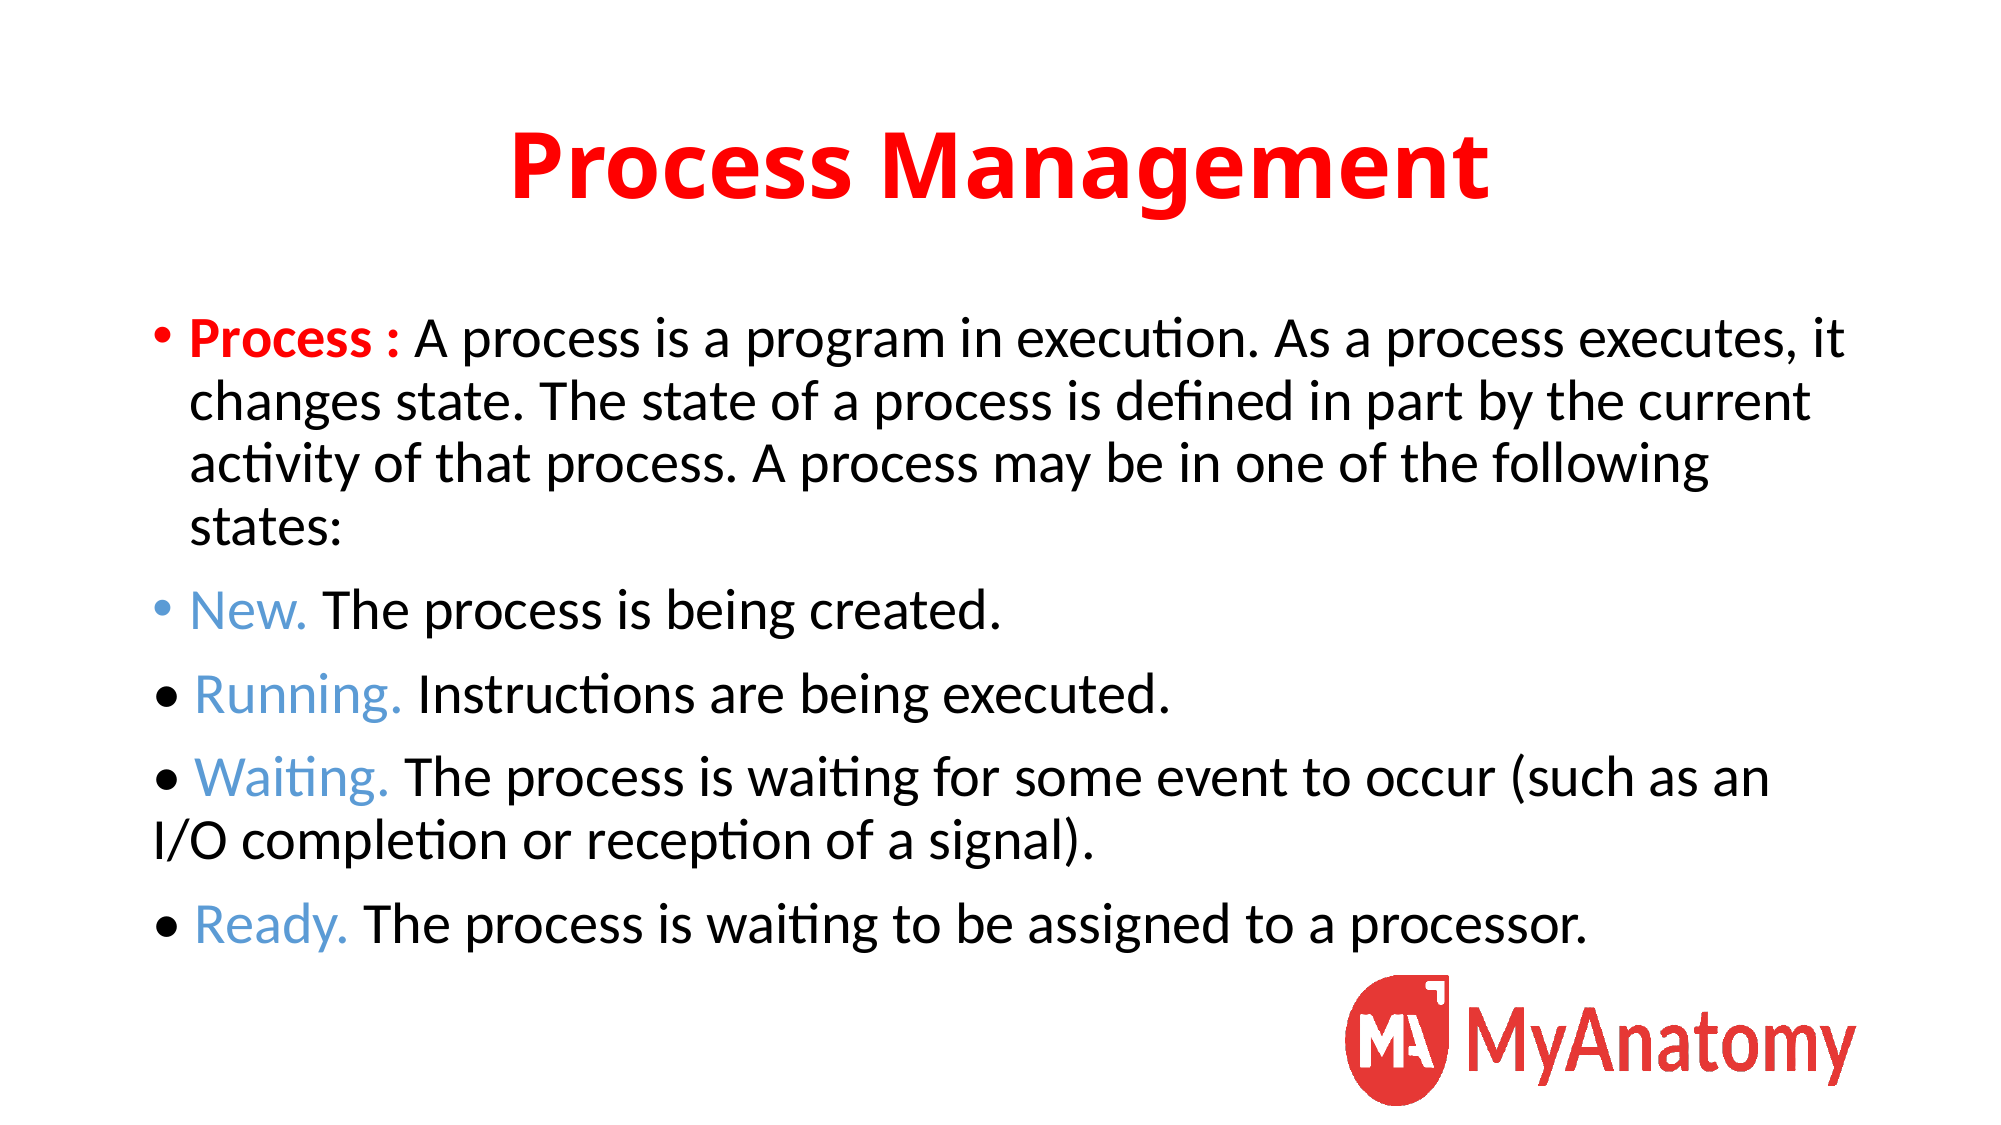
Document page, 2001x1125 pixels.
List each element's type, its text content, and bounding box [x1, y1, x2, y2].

picture [1337, 1014, 1863, 1125]
title Process Management [137, 59, 1863, 278]
list Process : A process is a program in execution. As a process executes, it changes state. The state of a process is defined in part by the current activity of that process. A process may be in one of the following states: New. The process is being created. • Running. Instructions are being executed. • Waiting. The process is waiting for some event to occur (such as an I/O completion or reception of a signal). • Ready. The process is waiting to be assigned to a processor. [137, 299, 1863, 1014]
